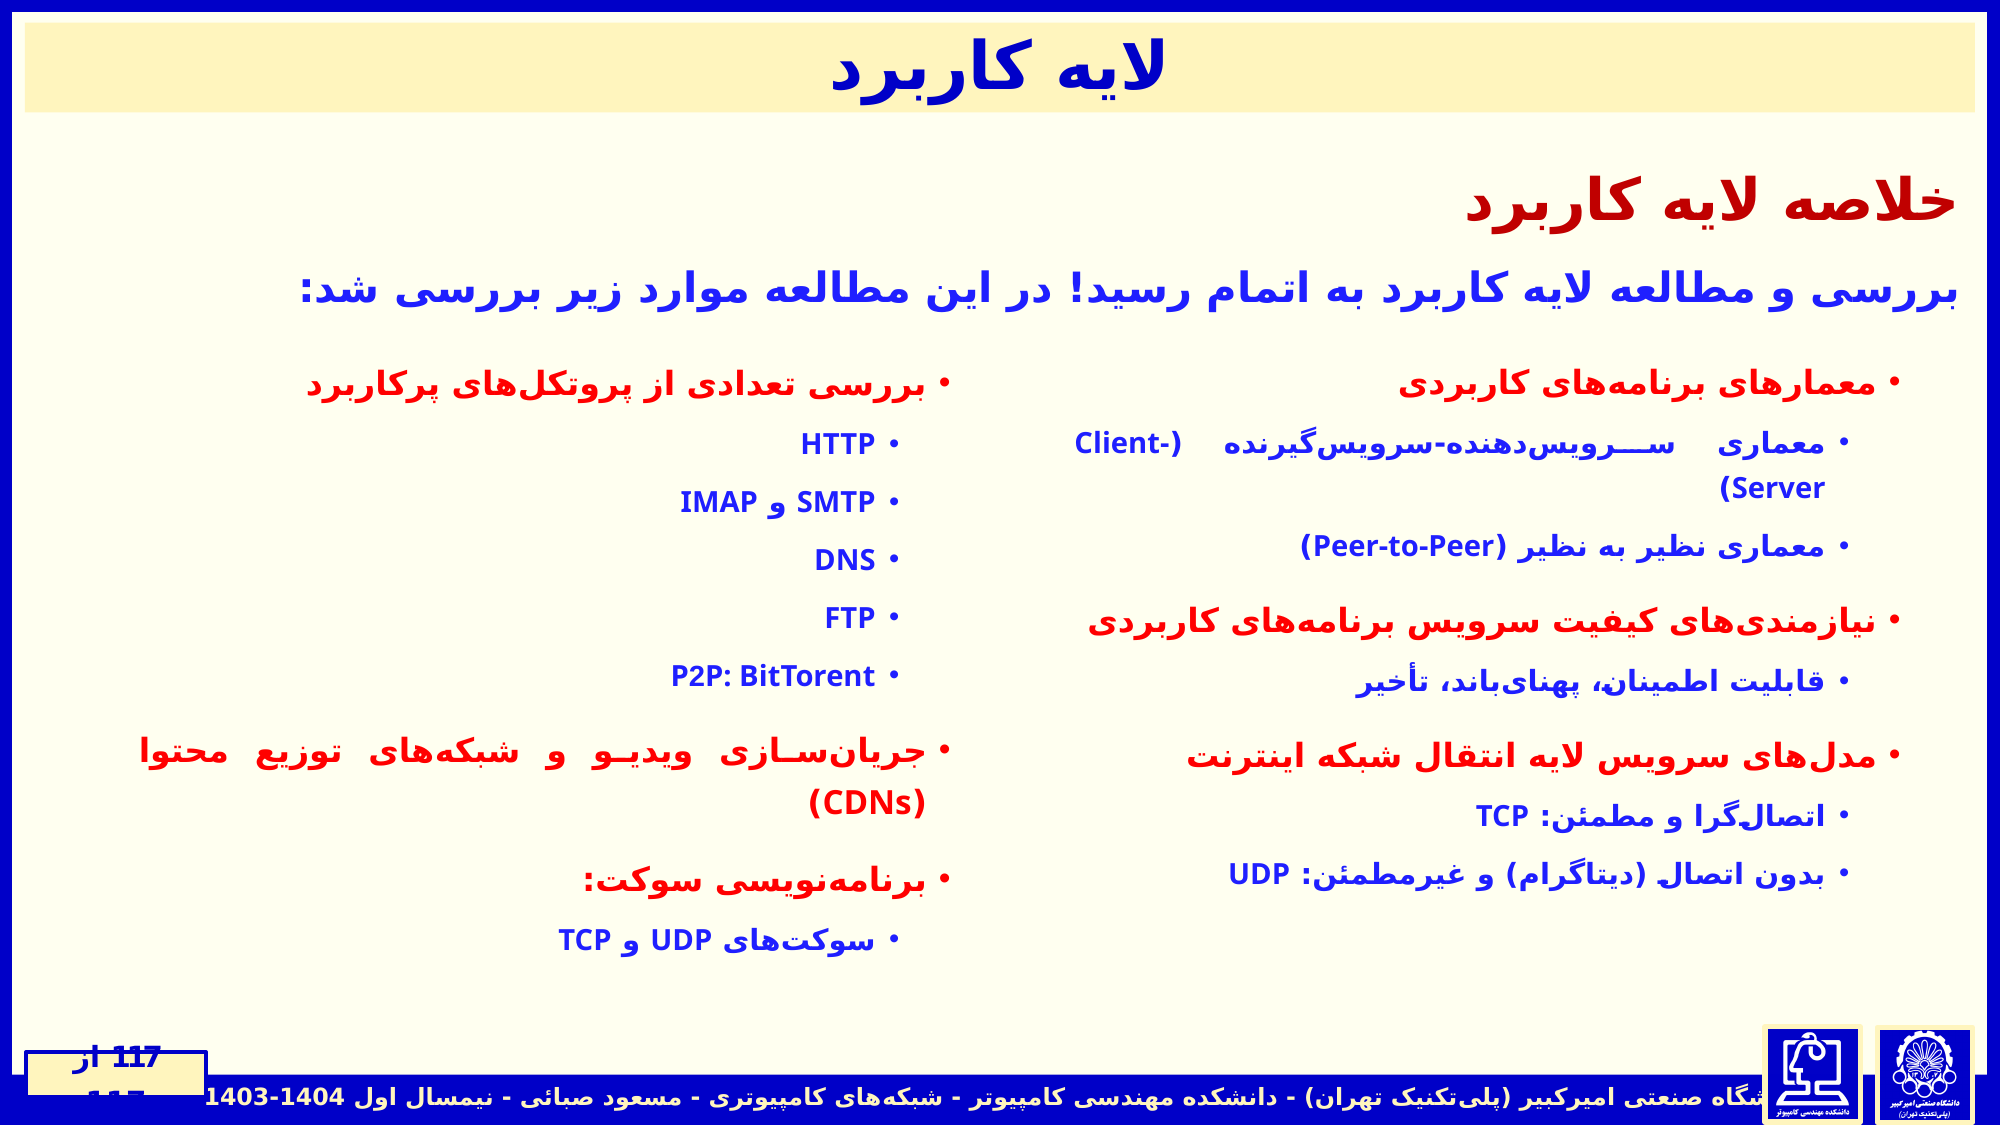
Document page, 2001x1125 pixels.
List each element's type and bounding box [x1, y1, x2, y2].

text_box [0, 0, 2000, 1125]
